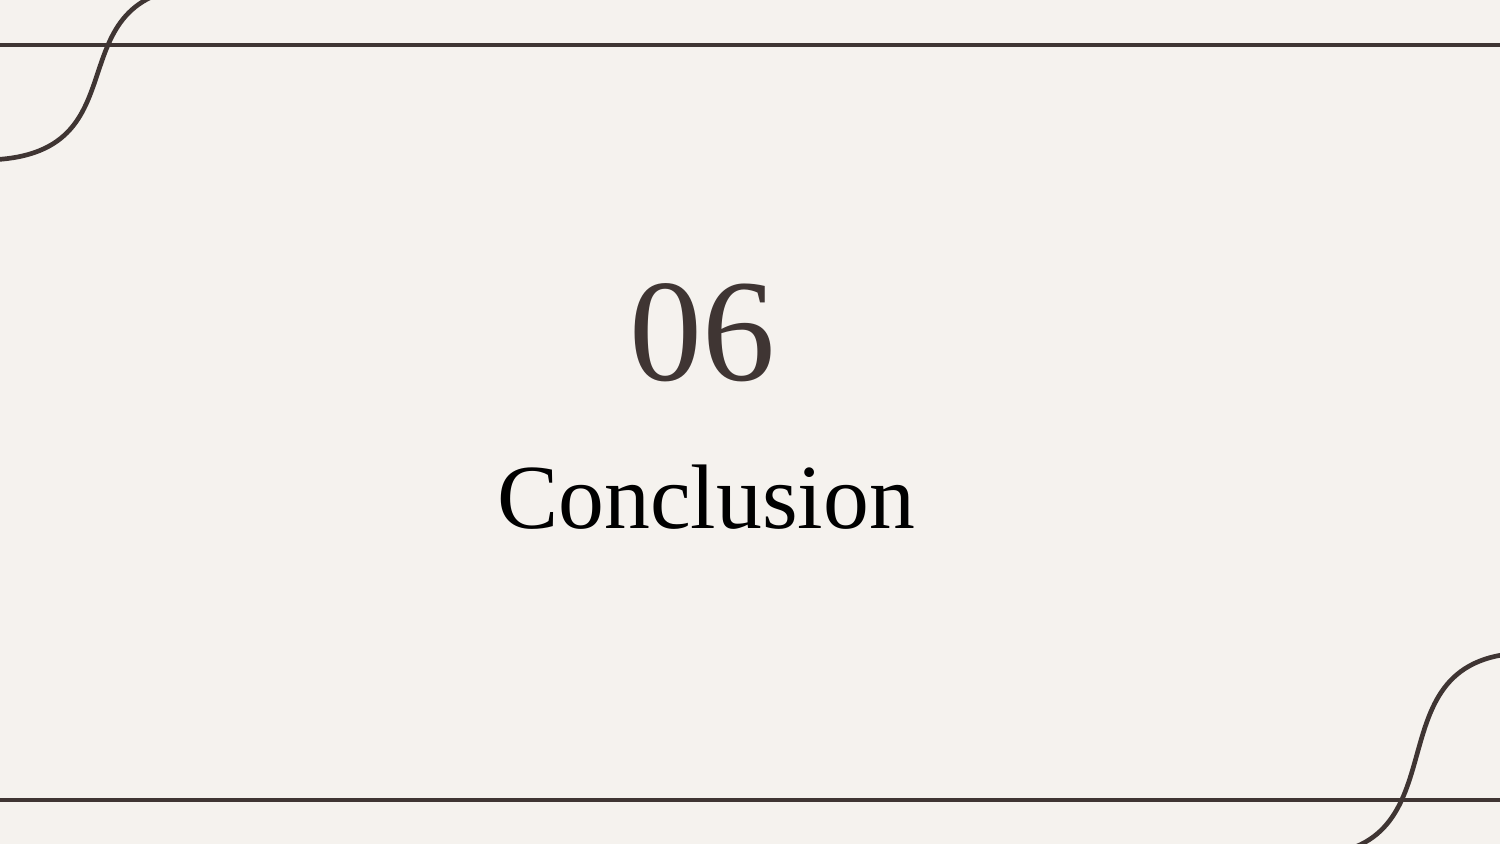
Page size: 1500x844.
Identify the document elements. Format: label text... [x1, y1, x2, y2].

title Conclusion [277, 421, 1136, 557]
title 06 [614, 219, 886, 381]
